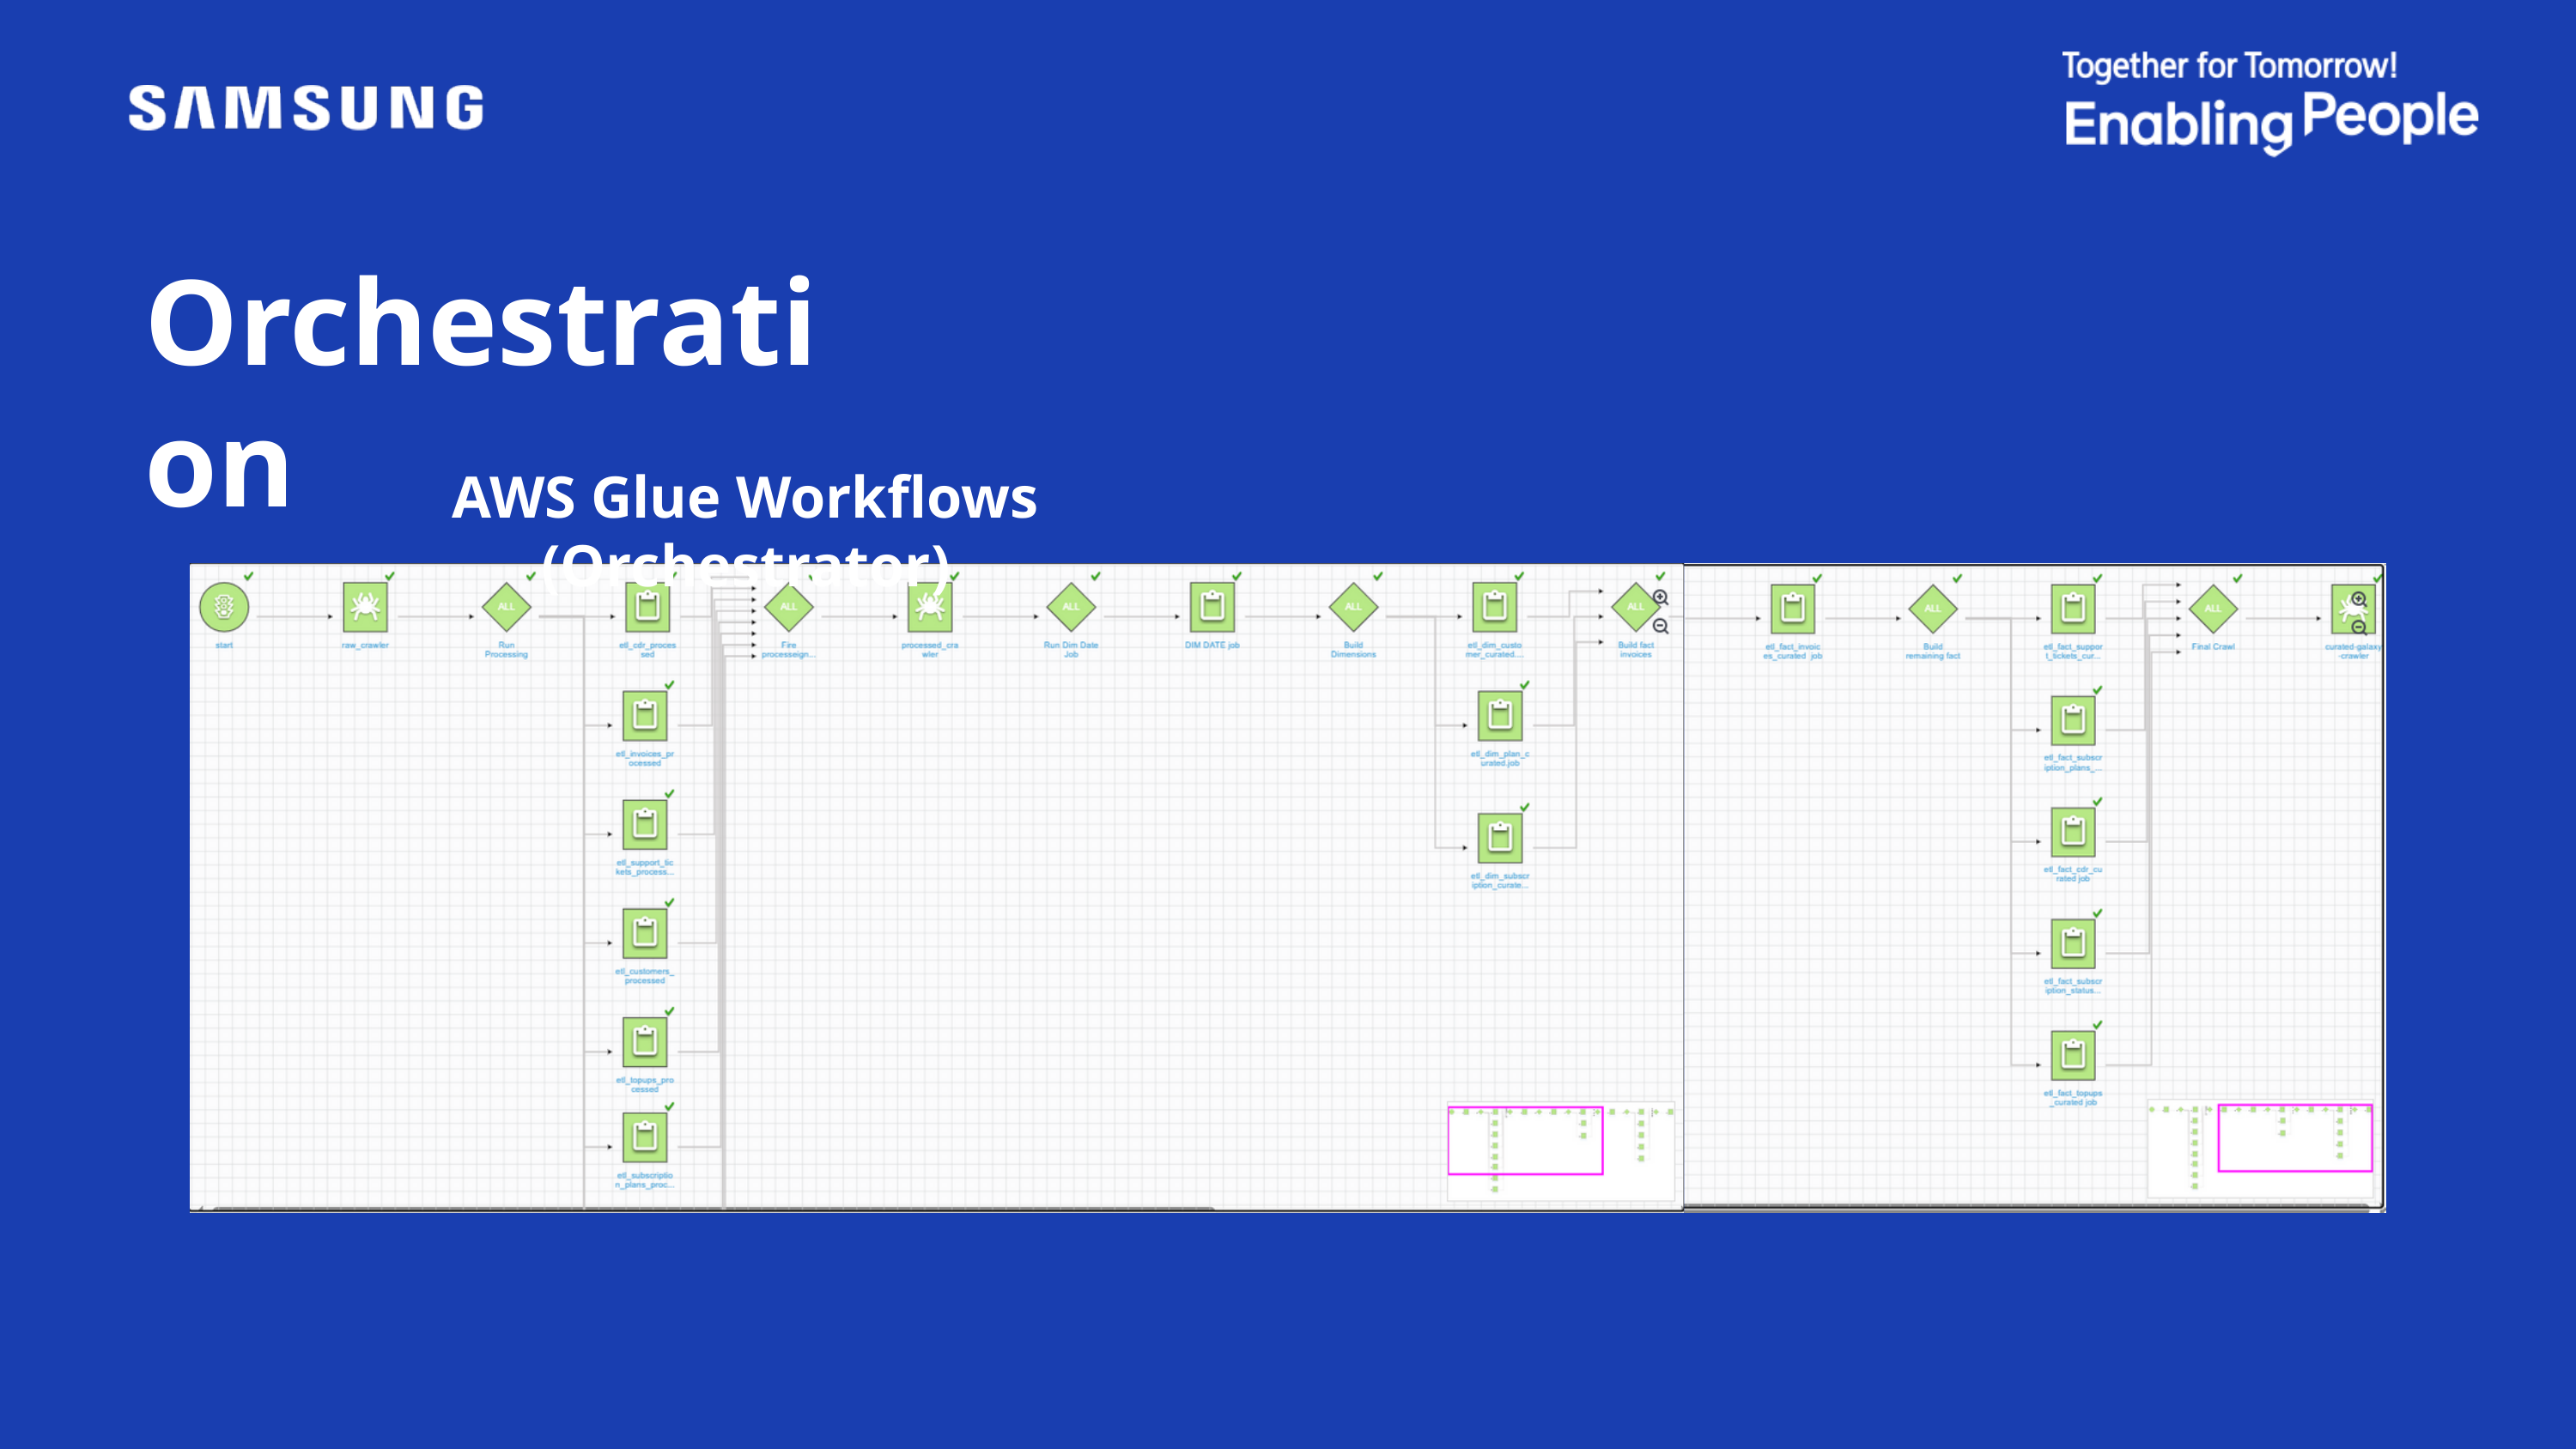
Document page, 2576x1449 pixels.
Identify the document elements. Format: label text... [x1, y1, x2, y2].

text_box [1684, 563, 2386, 1213]
text_box [129, 85, 483, 130]
text_box Orchestration [144, 247, 824, 531]
text_box AWS Glue Workflows (Orchestrator) [256, 460, 1236, 598]
text_box [189, 563, 1684, 1213]
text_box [2062, 52, 2479, 163]
